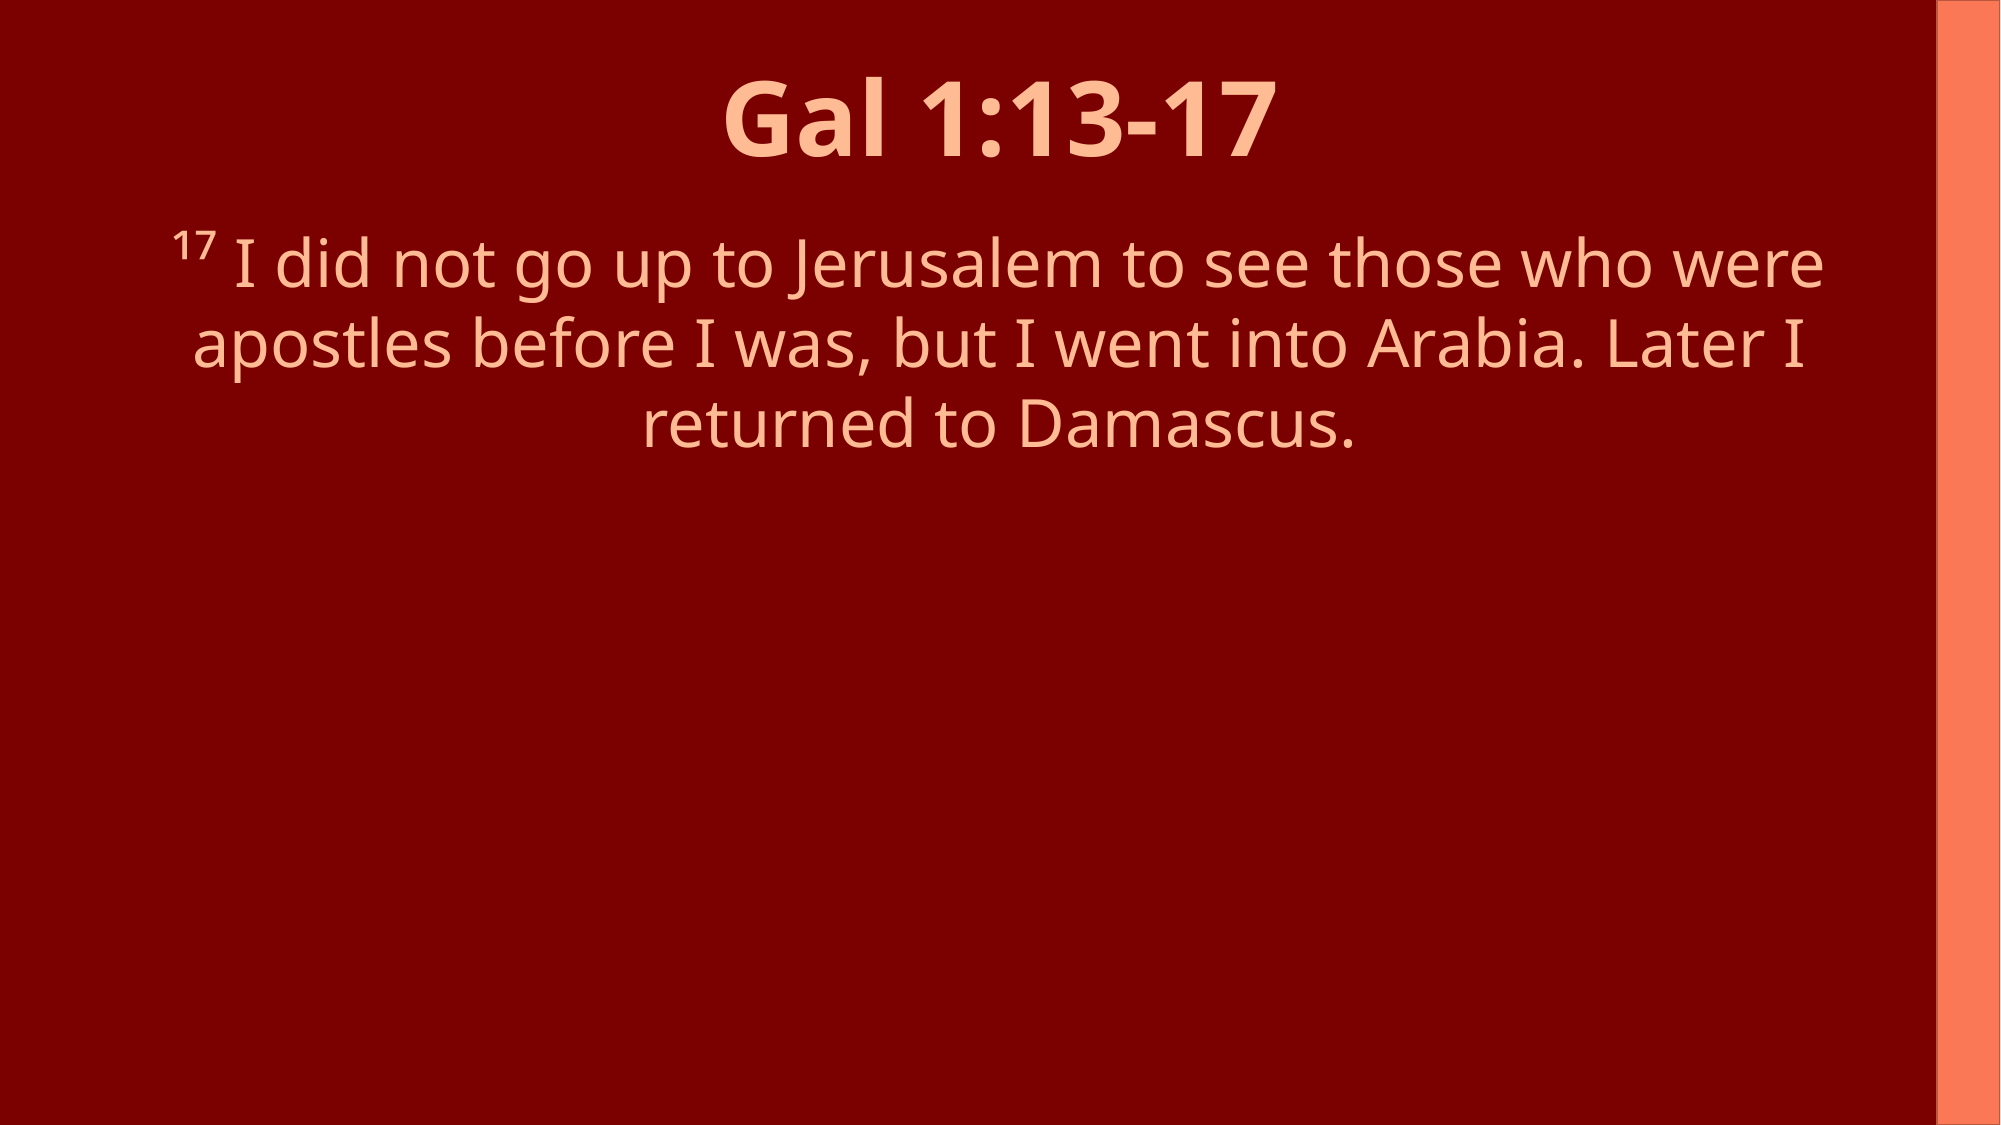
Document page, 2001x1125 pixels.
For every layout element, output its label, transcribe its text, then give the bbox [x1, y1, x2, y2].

text_box ¹⁷ I did not go up to Jerusalem to see those who were apostles before I was, but I went into Arabia. Later I returned to Damascus. [99, 213, 1900, 469]
text_box Gal 1:13-17 [99, 44, 1900, 185]
